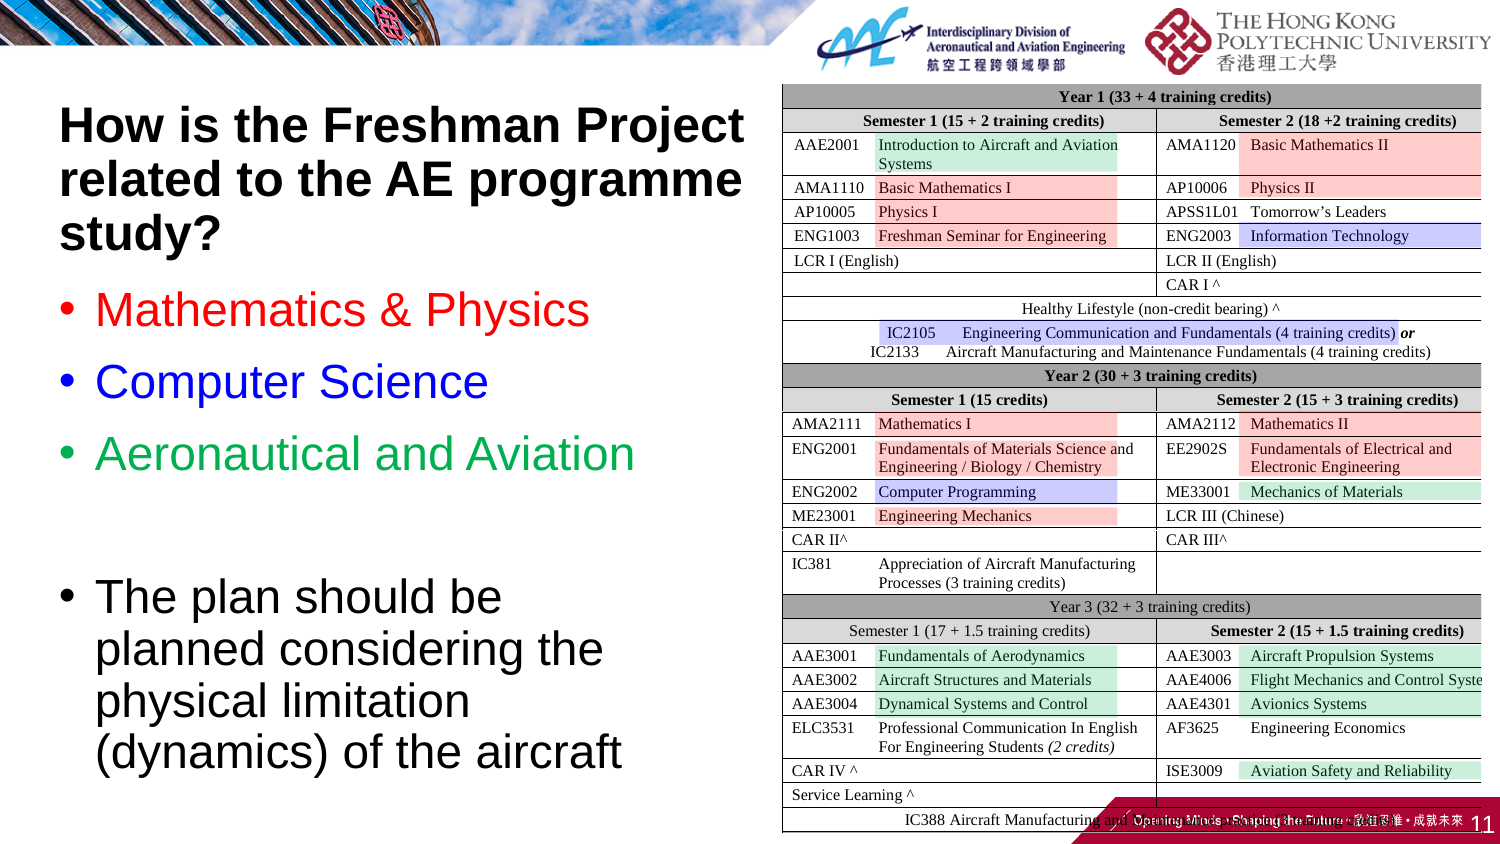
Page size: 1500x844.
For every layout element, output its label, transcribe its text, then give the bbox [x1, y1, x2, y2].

picture [92, 0, 99, 7]
title How is the Freshman Project related to the AE programme study? [43, 83, 772, 278]
text_box Mathematics & Physics Computer Science Aeronautical and Aviation The plan should be planned considering the physical limitation (dynamics) of the aircraft [43, 277, 701, 790]
picture [0, 0, 1500, 844]
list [772, 83, 1482, 833]
slide_number 11 [1353, 804, 1500, 842]
